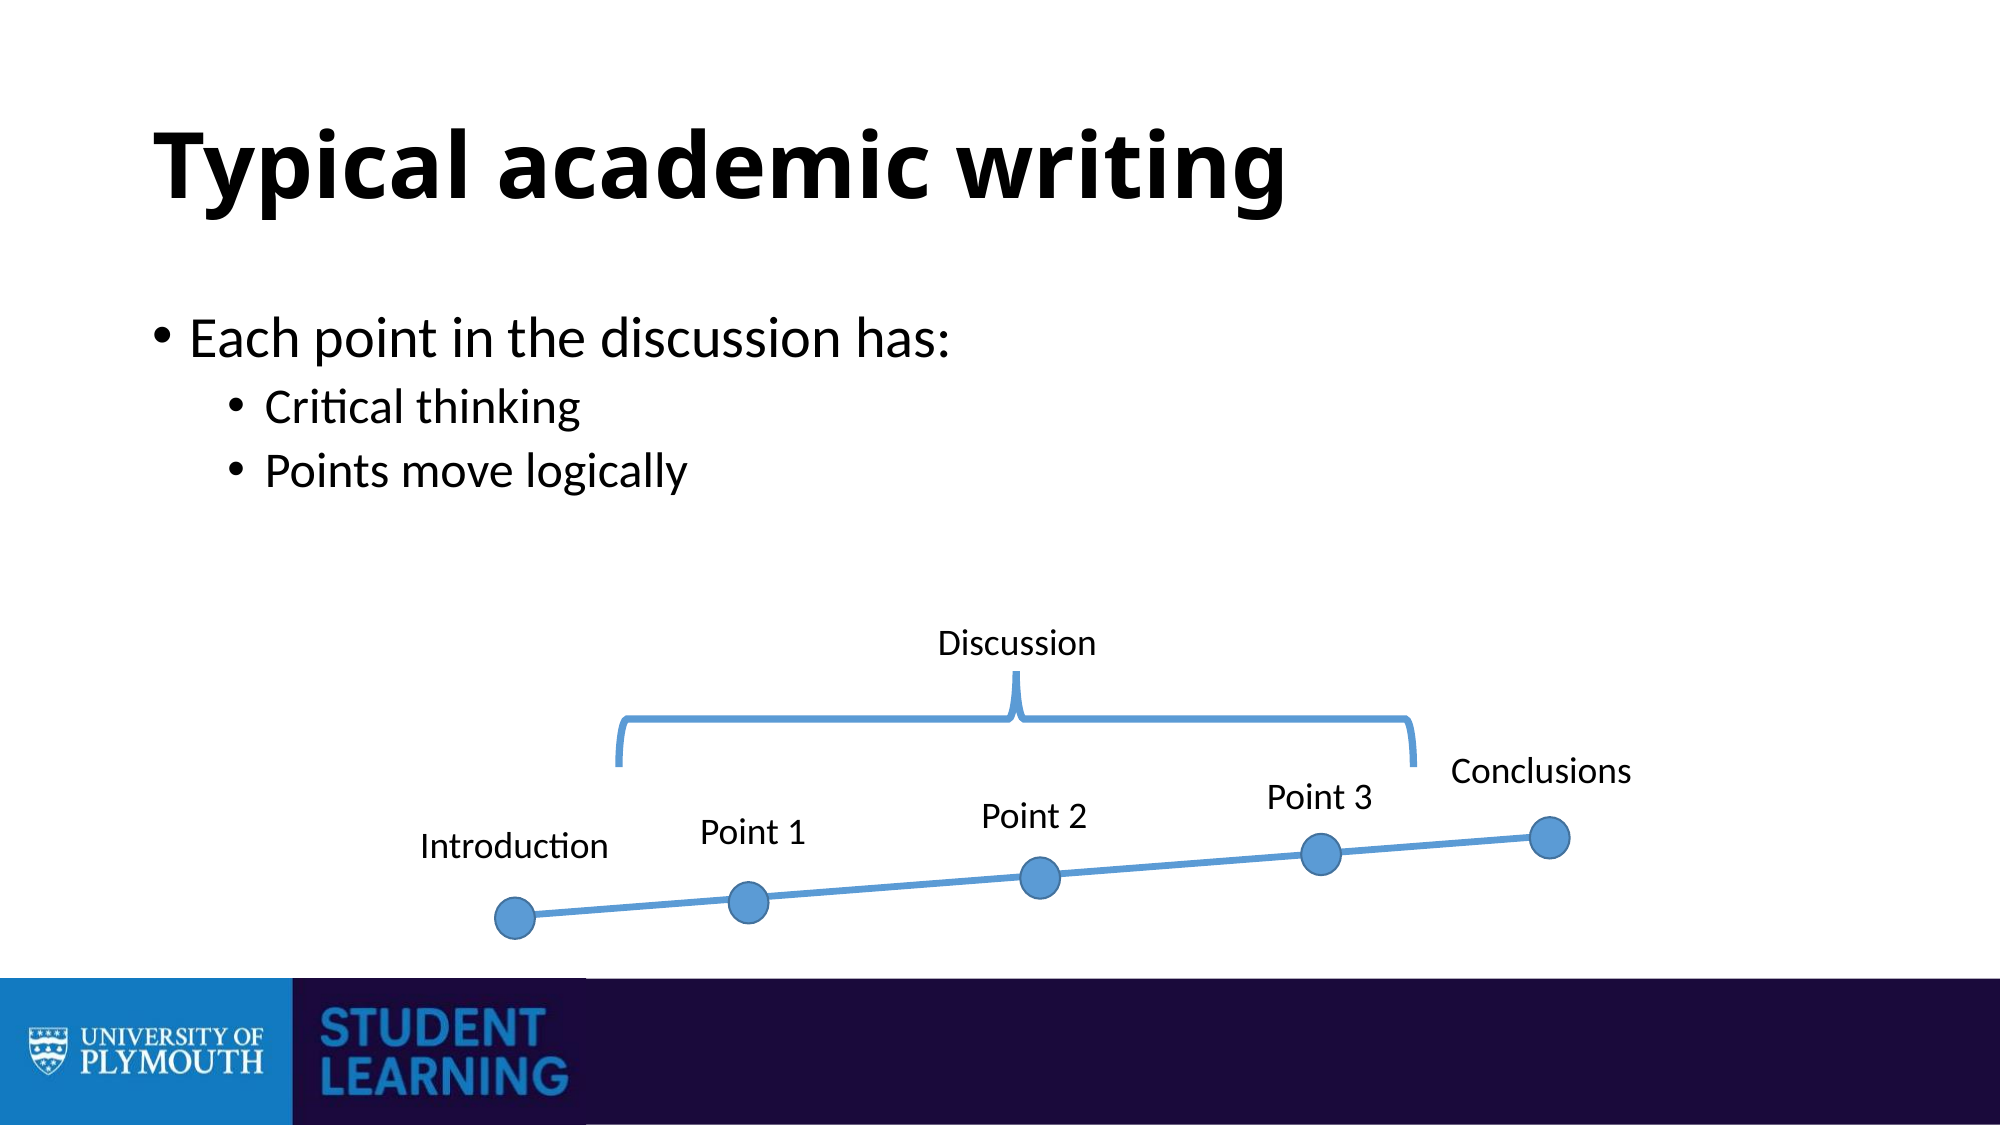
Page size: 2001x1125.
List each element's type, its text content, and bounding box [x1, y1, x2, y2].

text_box Point 3 [1252, 768, 1388, 825]
text_box [494, 918, 536, 940]
text_box Conclusions [1436, 738, 1647, 799]
text_box Discussion [923, 610, 1113, 671]
text_box [1529, 816, 1571, 855]
text_box Point 2 [966, 783, 1103, 834]
title Typical academic writing [137, 59, 1863, 278]
picture [0, 978, 586, 1125]
list Each point in the discussion has: Critical thinking Points move logically [137, 299, 1863, 1014]
text_box [618, 671, 1414, 768]
text_box [733, 918, 764, 925]
text_box Introduction [405, 813, 625, 874]
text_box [494, 834, 1563, 918]
text_box Point 1 [685, 799, 822, 834]
